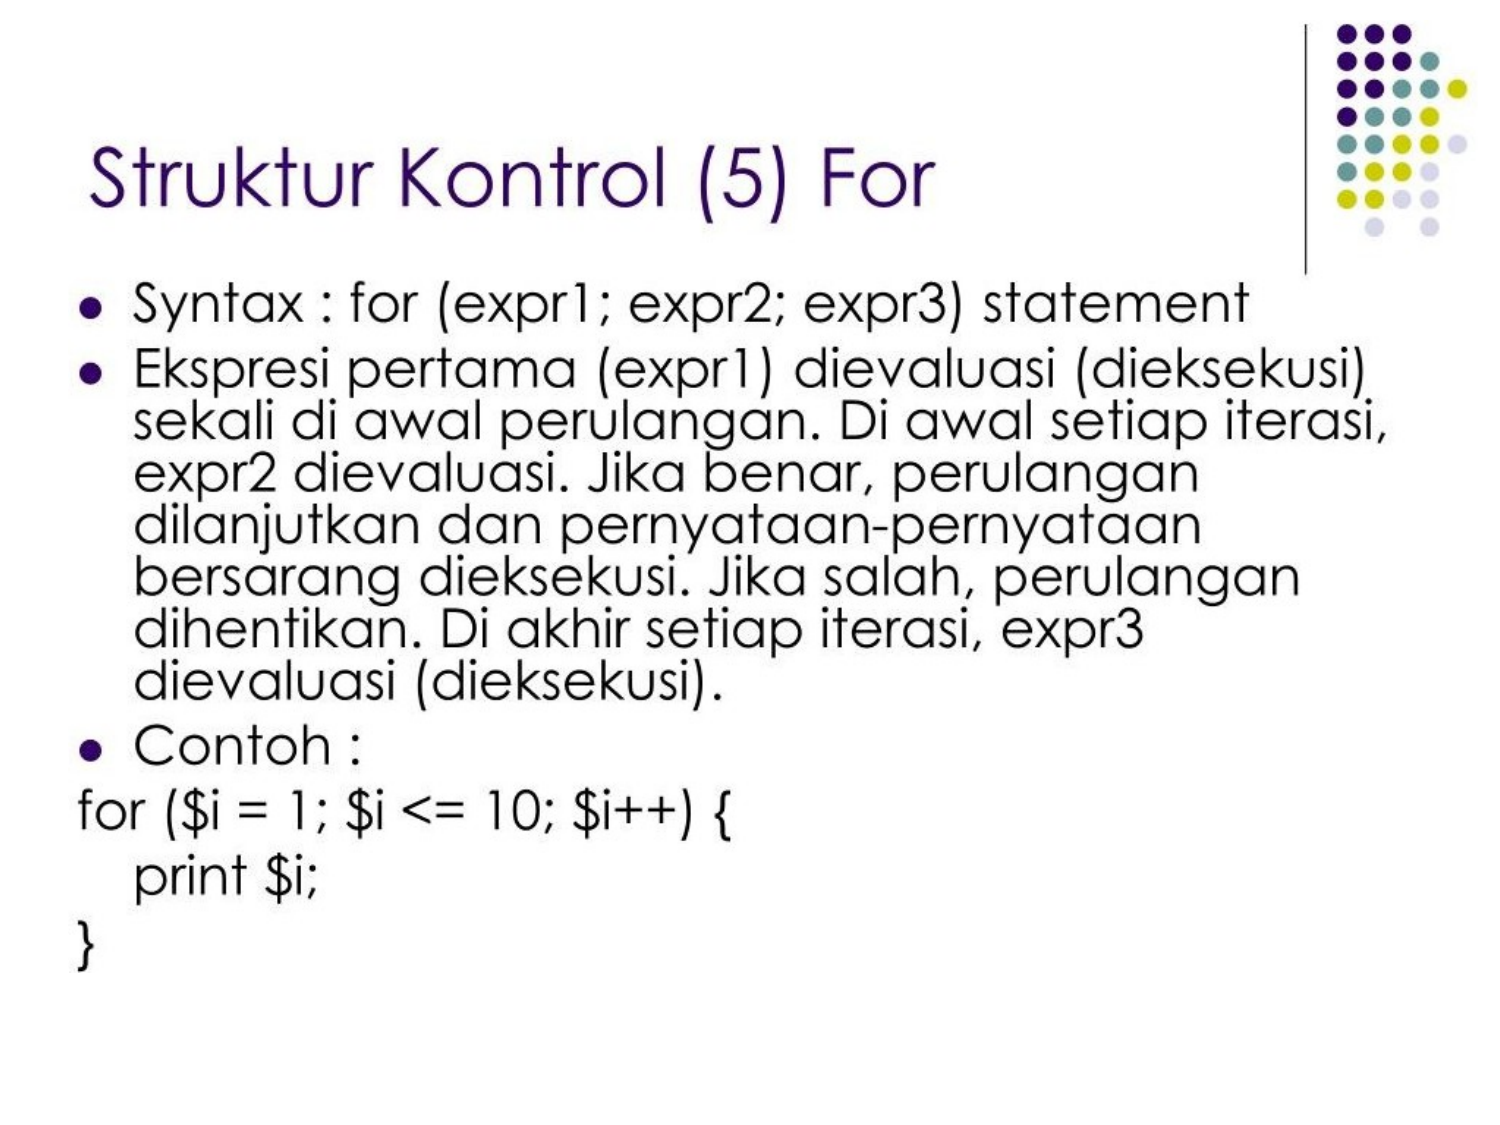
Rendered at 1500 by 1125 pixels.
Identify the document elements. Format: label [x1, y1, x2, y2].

picture [68, 20, 1479, 973]
